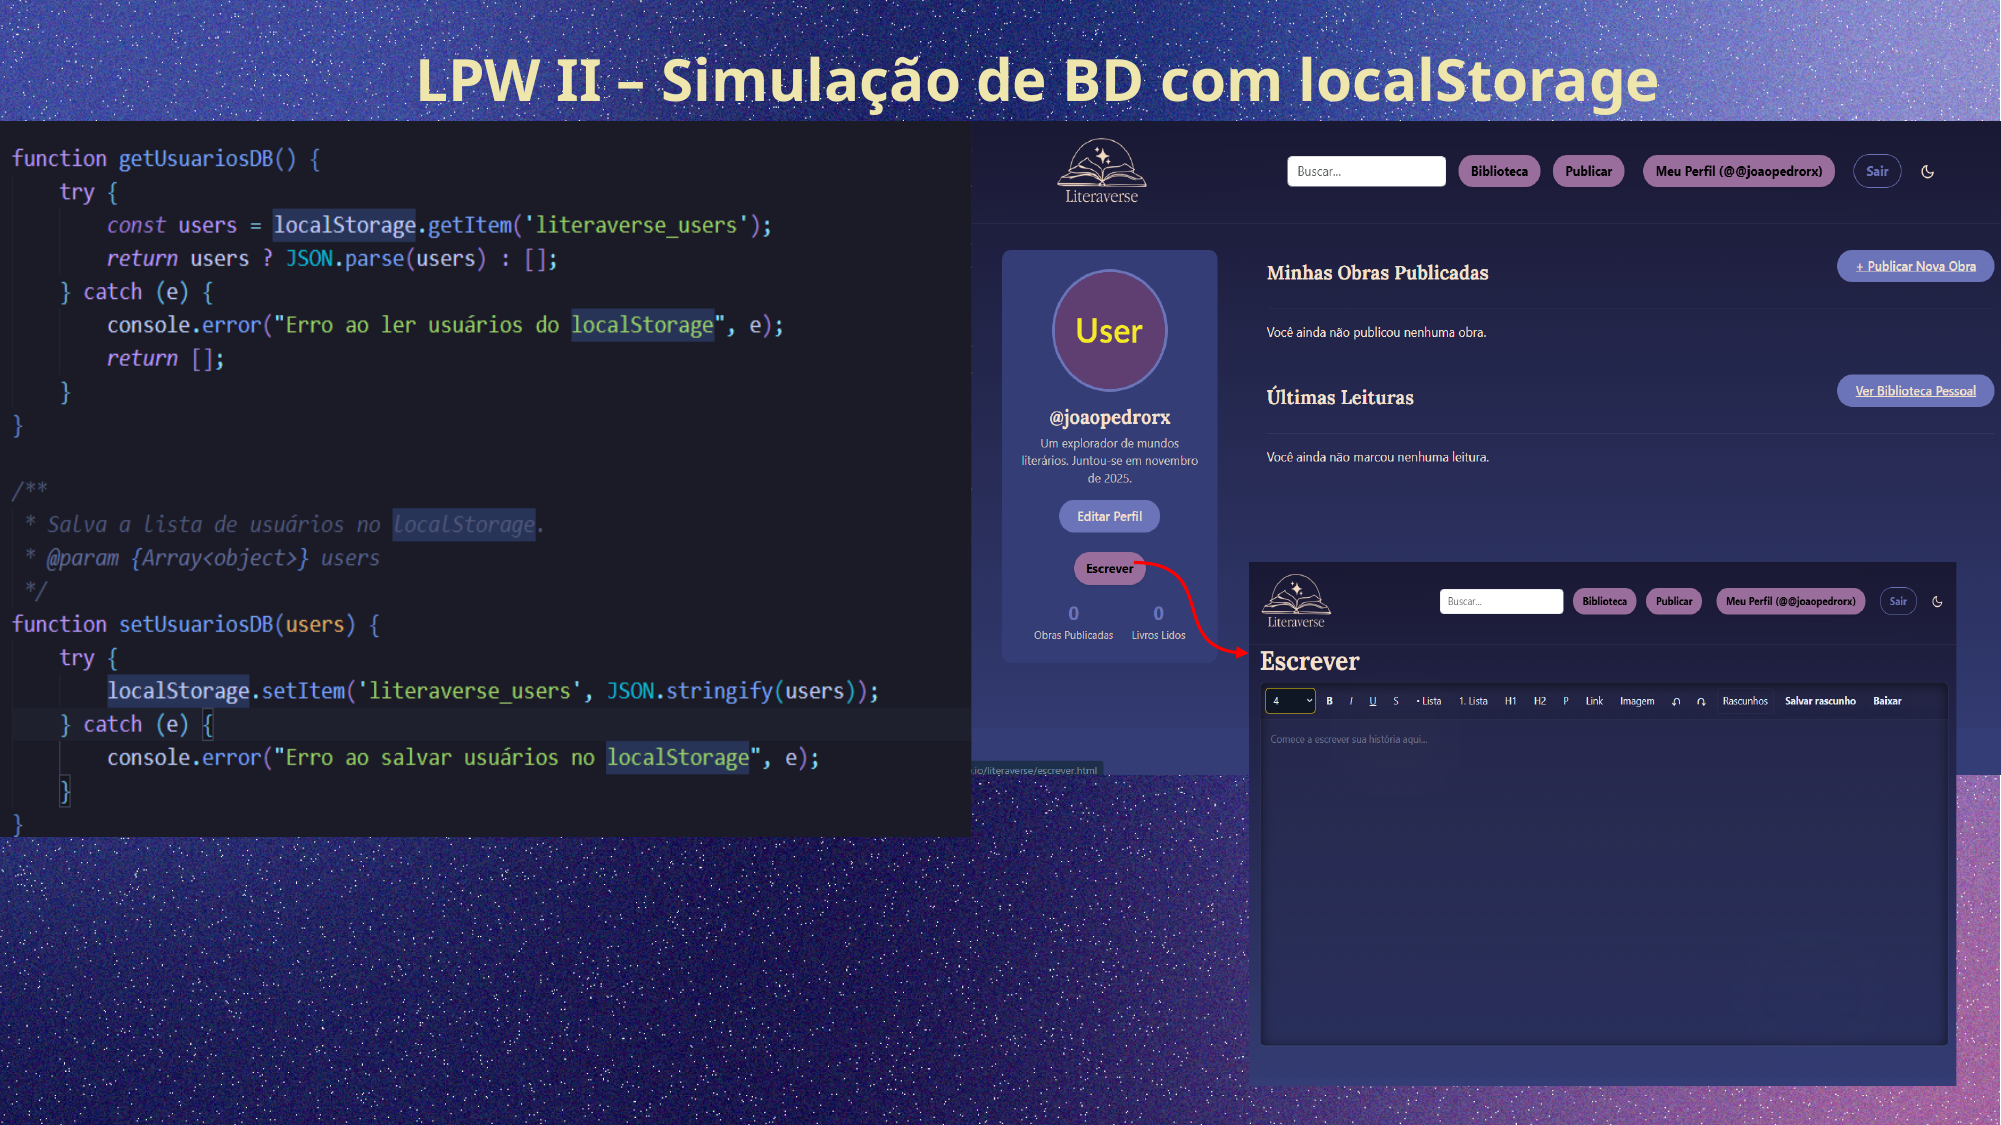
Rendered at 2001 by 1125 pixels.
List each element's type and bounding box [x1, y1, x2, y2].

text_box [1133, 561, 1250, 654]
picture [0, 0, 2001, 1125]
